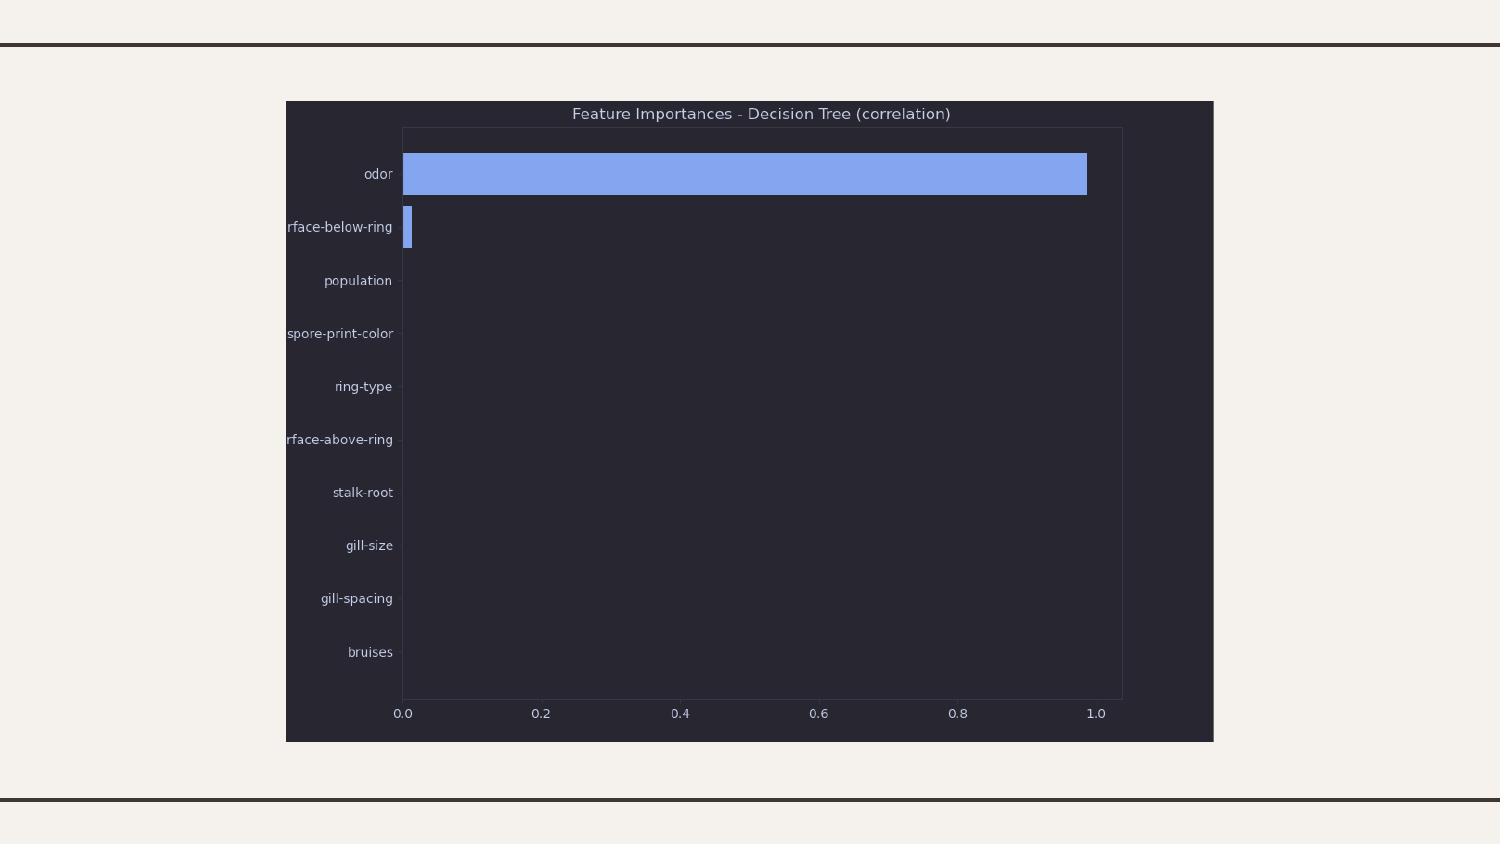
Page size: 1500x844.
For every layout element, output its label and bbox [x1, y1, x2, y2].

picture [285, 101, 1214, 743]
